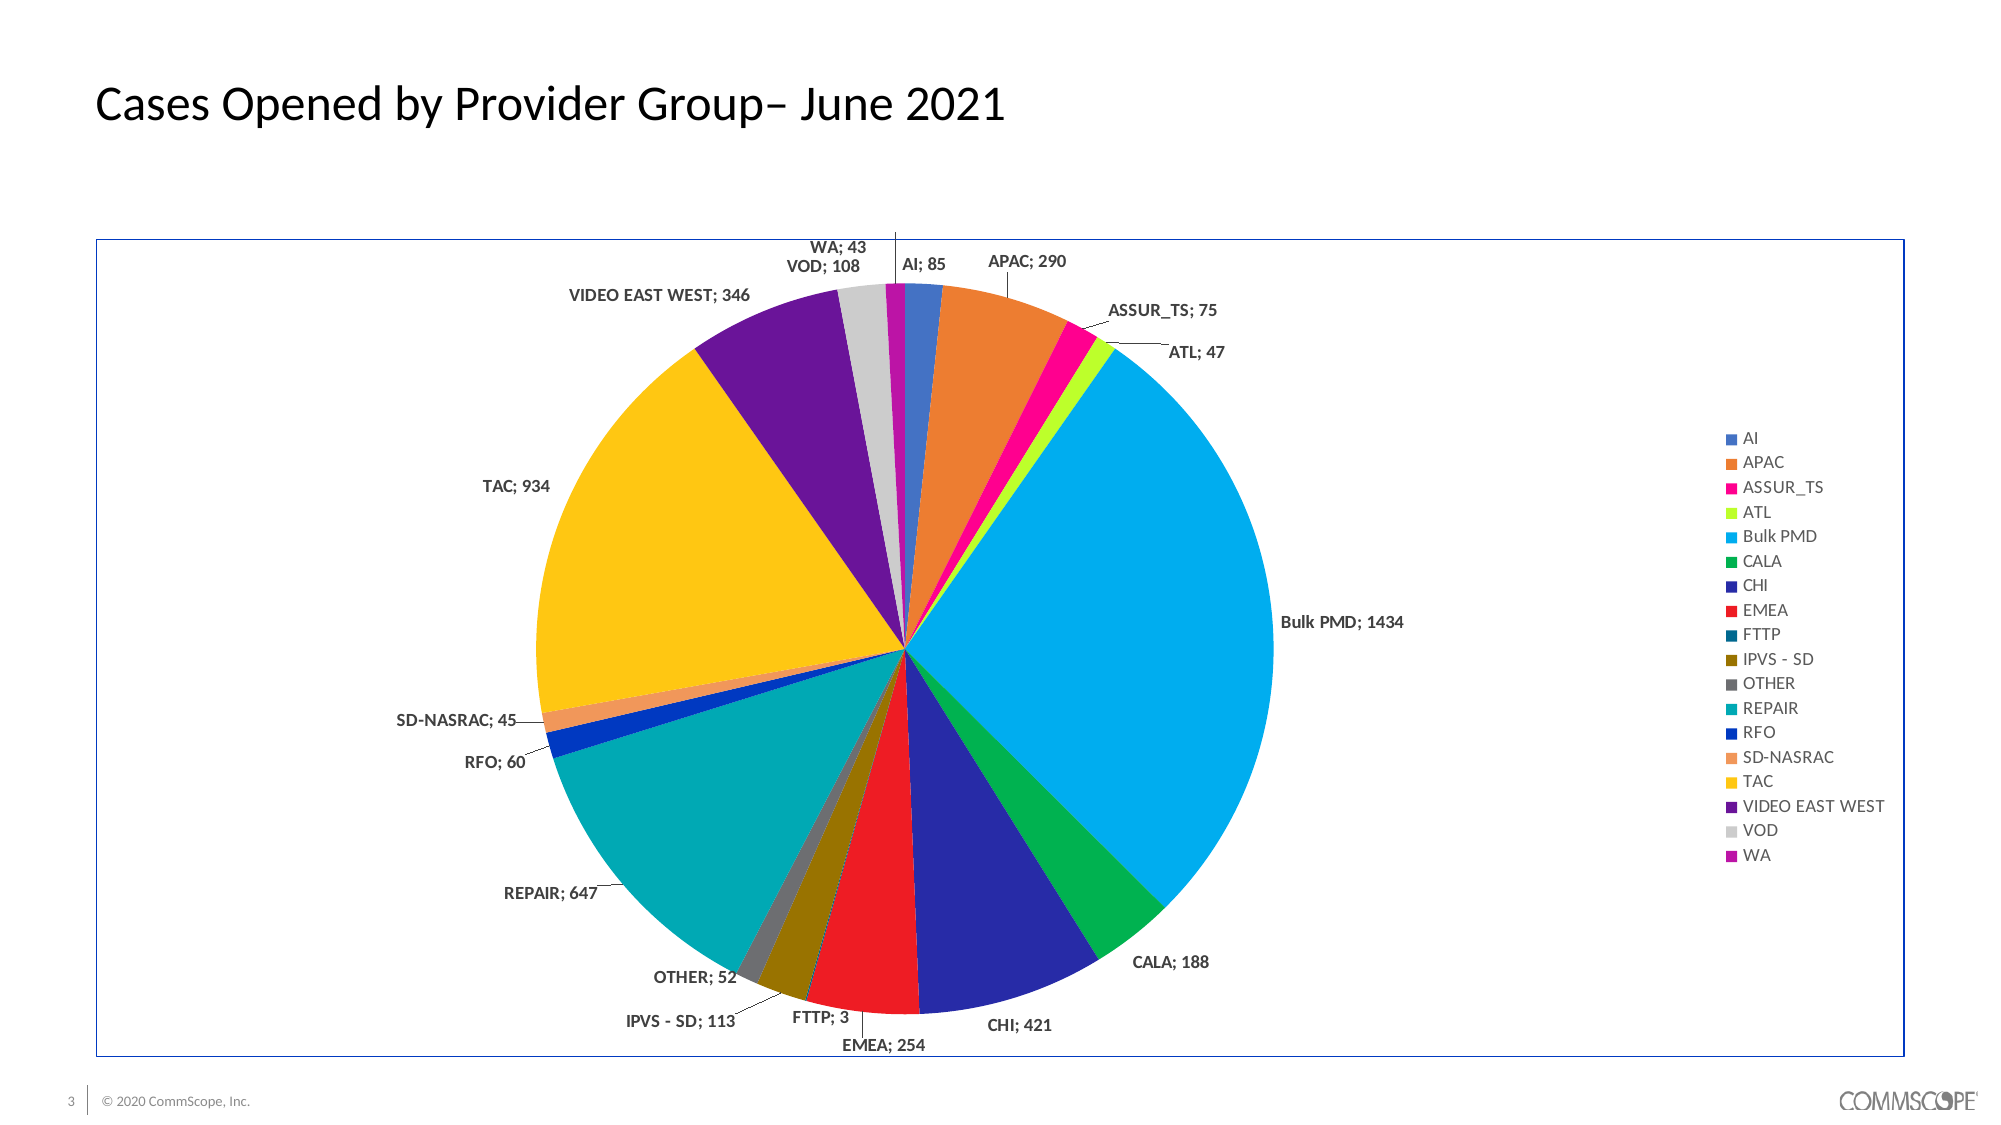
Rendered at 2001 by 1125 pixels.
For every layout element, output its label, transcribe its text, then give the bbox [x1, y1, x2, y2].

title Cases Opened by Provider Group– June 2021 [95, 20, 1905, 188]
chart [95, 232, 1905, 1058]
footer © 2020 CommScope, Inc. [92, 1084, 888, 1119]
slide_number 3 [34, 1084, 84, 1119]
